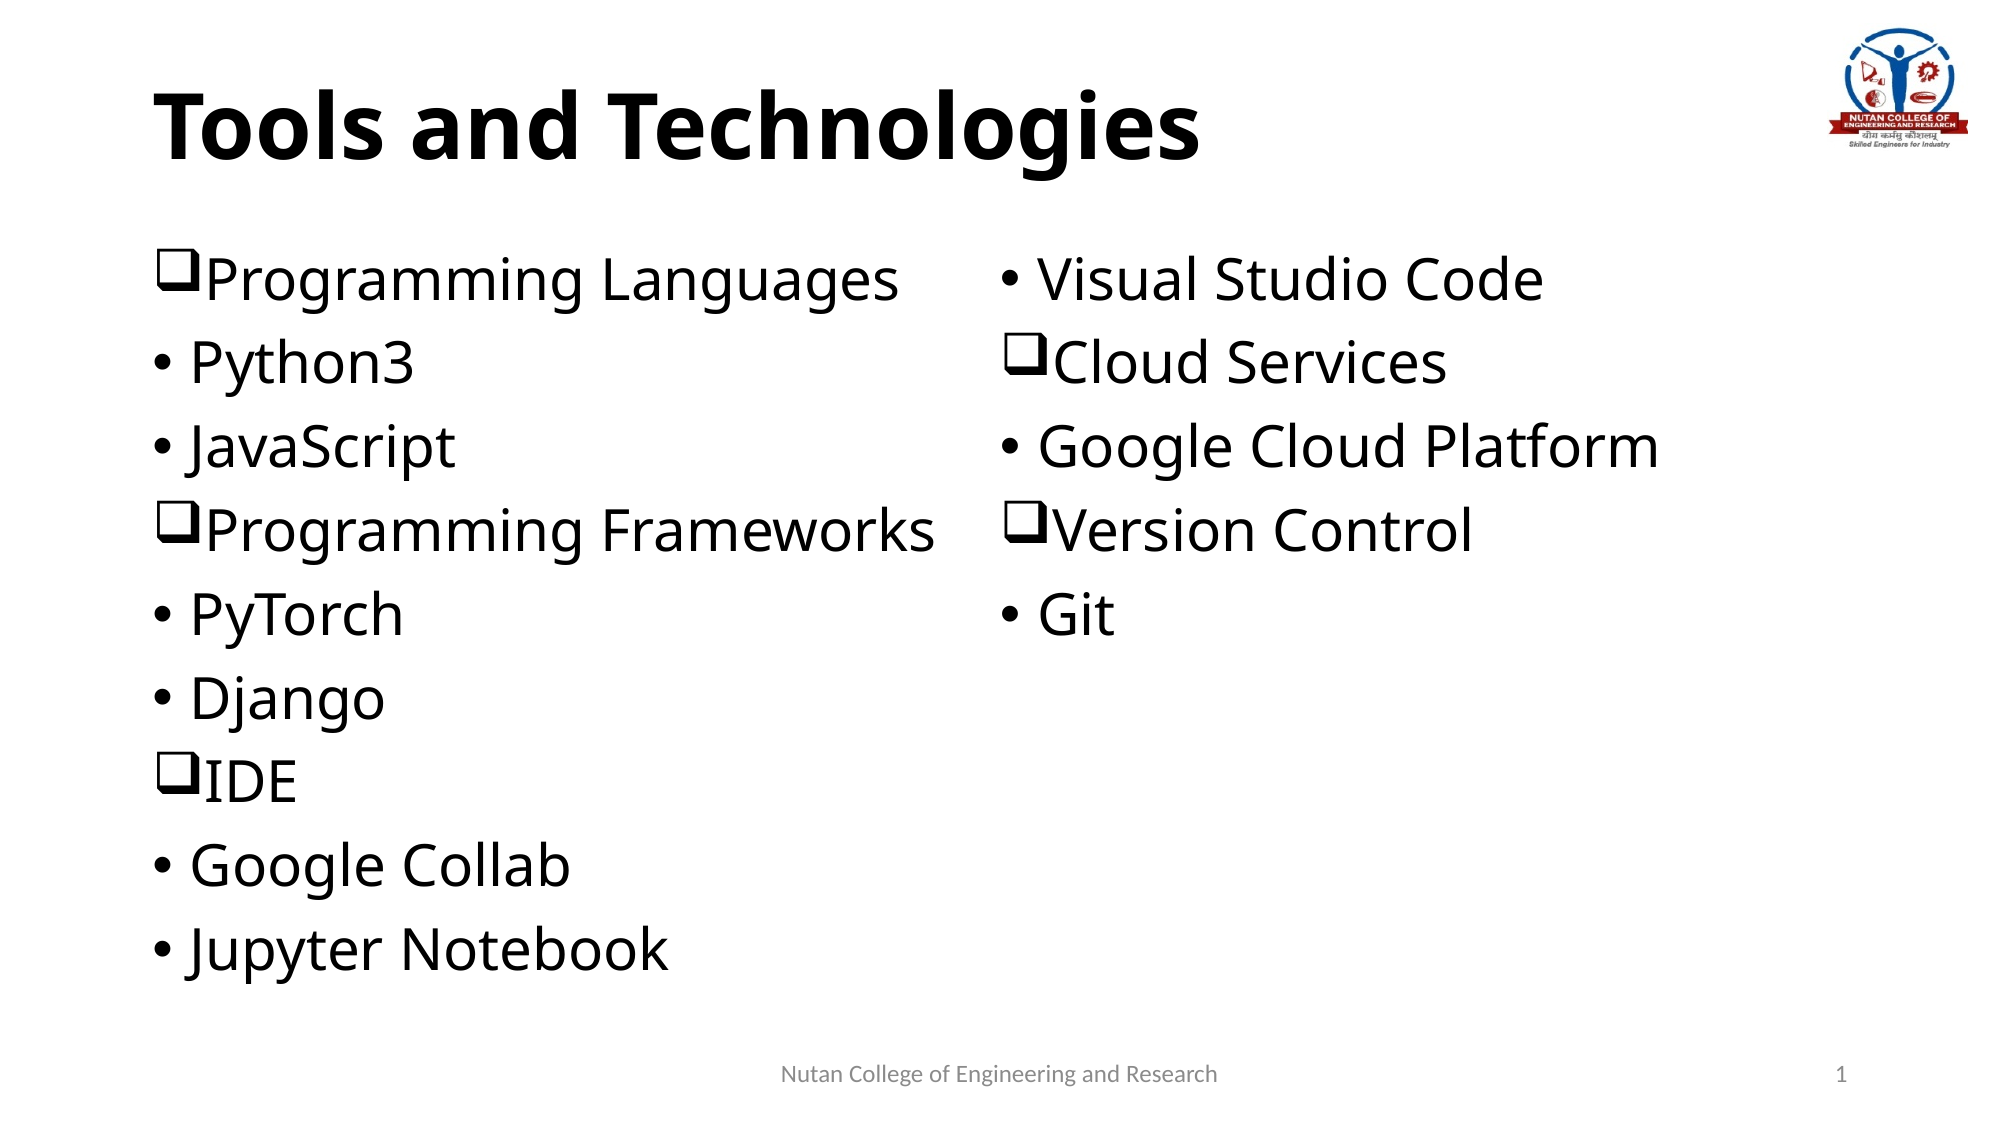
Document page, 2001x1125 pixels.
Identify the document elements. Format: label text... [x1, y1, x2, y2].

title Tools and Technologies [137, 59, 1763, 201]
list Programming Languages Python3 JavaScript Programming Frameworks PyTorch Django IDE Google Collab Jupyter Notebook Visual Studio Code Cloud Services Google Cloud Platform Version Control Git [137, 242, 1863, 1026]
footer Nutan College of Engineering and Research [662, 1042, 1338, 1103]
slide_number 1 [1412, 1042, 1863, 1103]
picture [1827, 23, 1968, 151]
